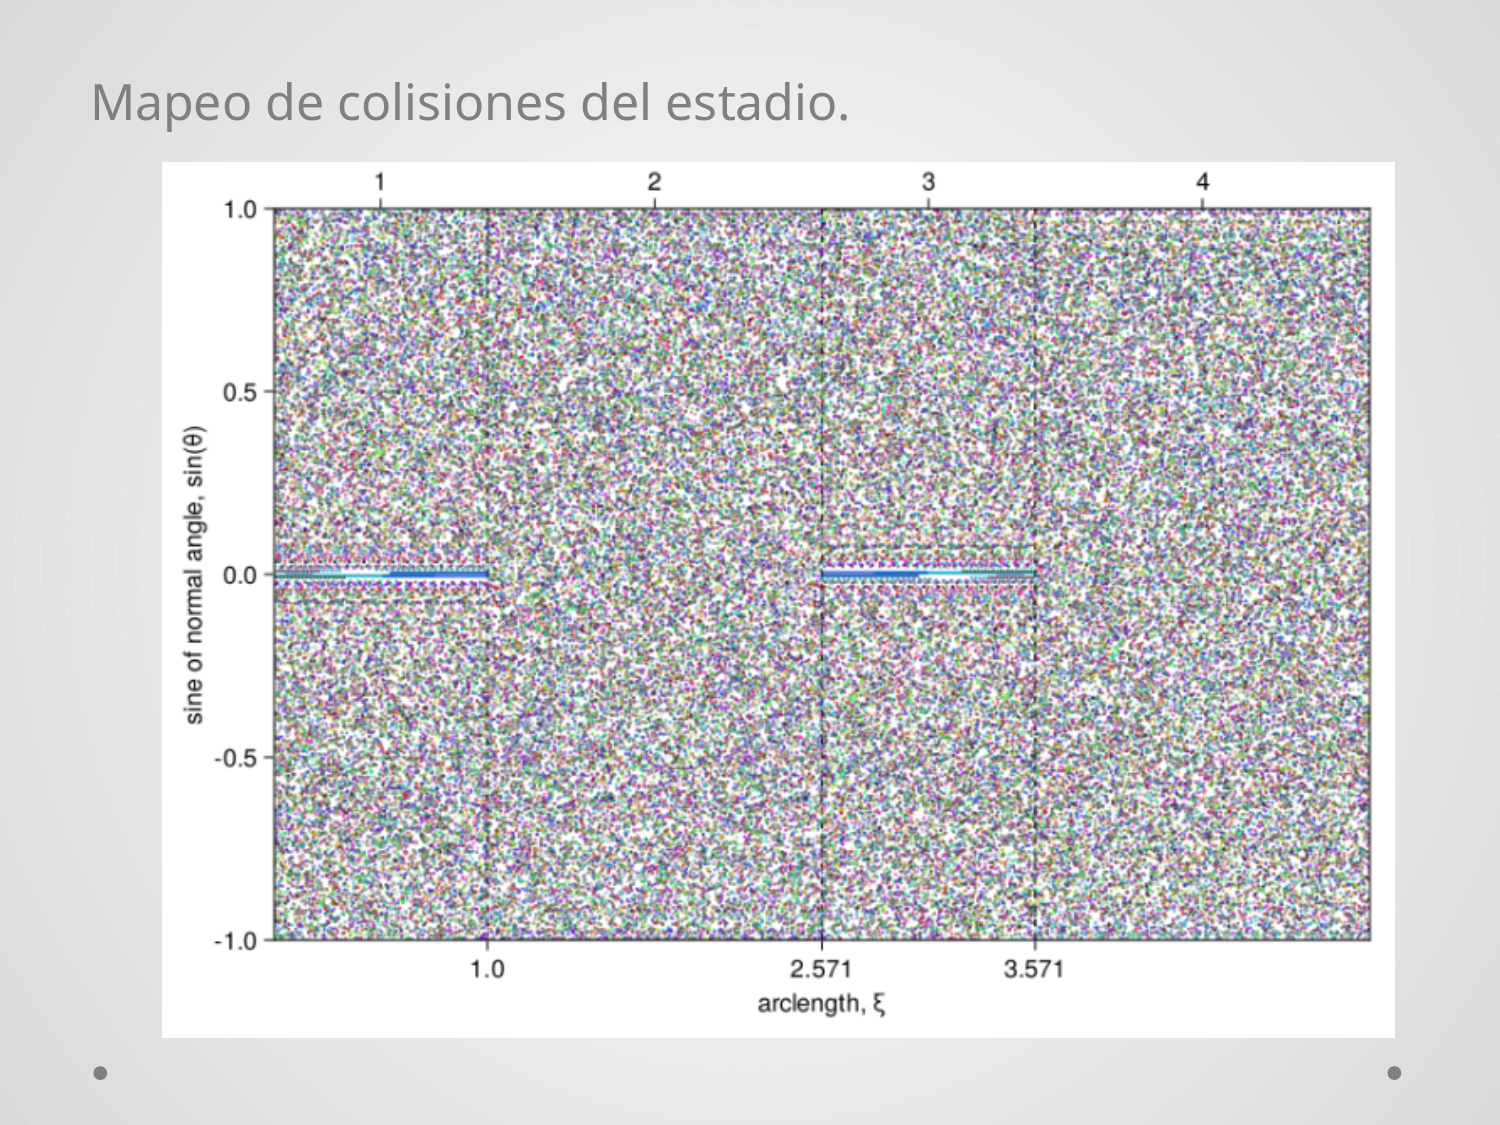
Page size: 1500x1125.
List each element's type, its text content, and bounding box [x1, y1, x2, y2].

picture [162, 162, 1396, 1038]
list Mapeo de colisiones del estadio. [75, 62, 1425, 1005]
